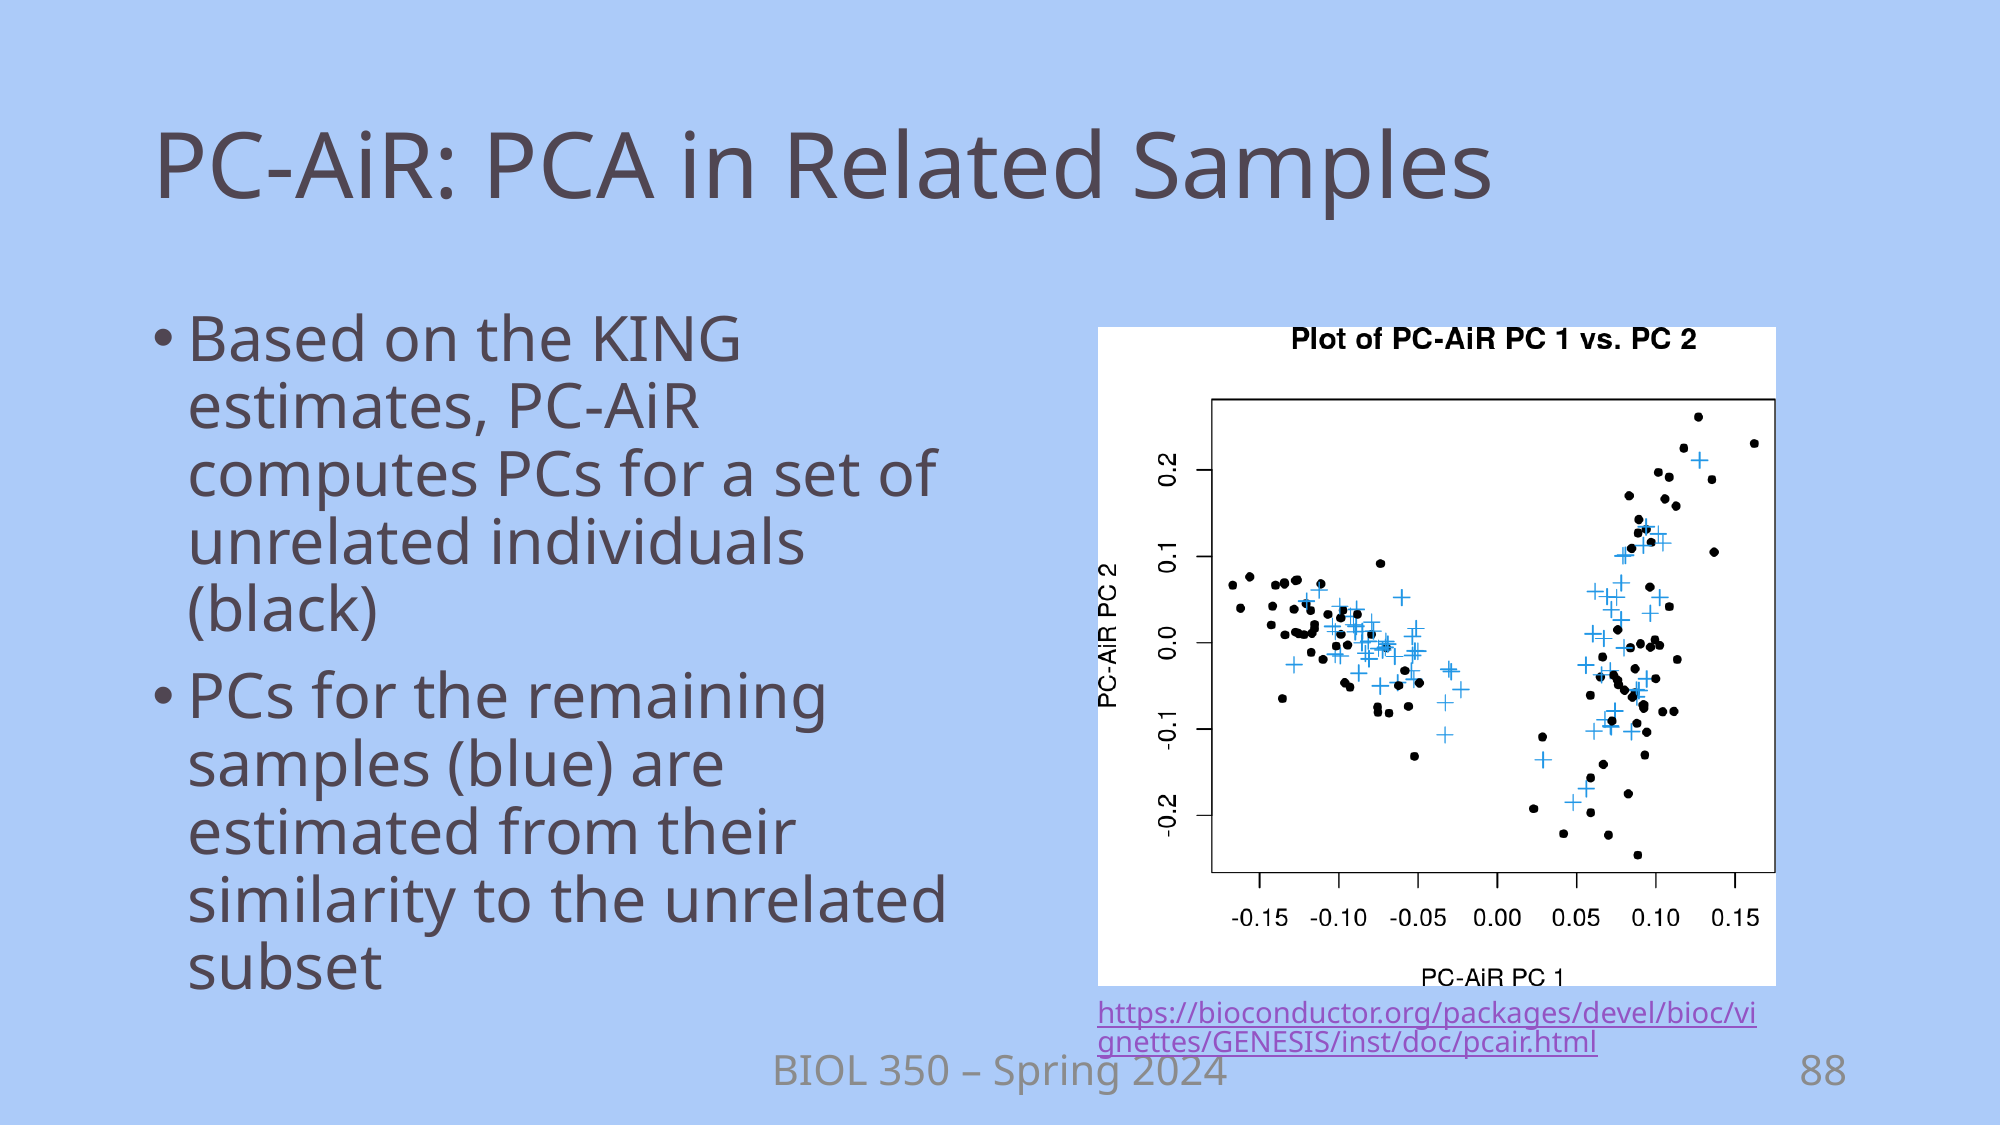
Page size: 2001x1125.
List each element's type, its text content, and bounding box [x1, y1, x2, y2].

slide_number 88 [1412, 1042, 1863, 1103]
list Based on the KING estimates, PC-AiR computes PCs for a set of unrelated individuals (black) PCs for the remaining samples (blue) are estimated from their similarity to the unrelated subset [137, 299, 988, 1014]
text_box https://bioconductor.org/packages/devel/bioc/vignettes/GENESIS/inst/doc/pcair.html [1082, 986, 1776, 1042]
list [1098, 327, 1776, 986]
footer BIOL 350 – Spring 2024 [662, 1042, 1338, 1103]
title PC-AiR: PCA in Related Samples [137, 59, 1863, 278]
